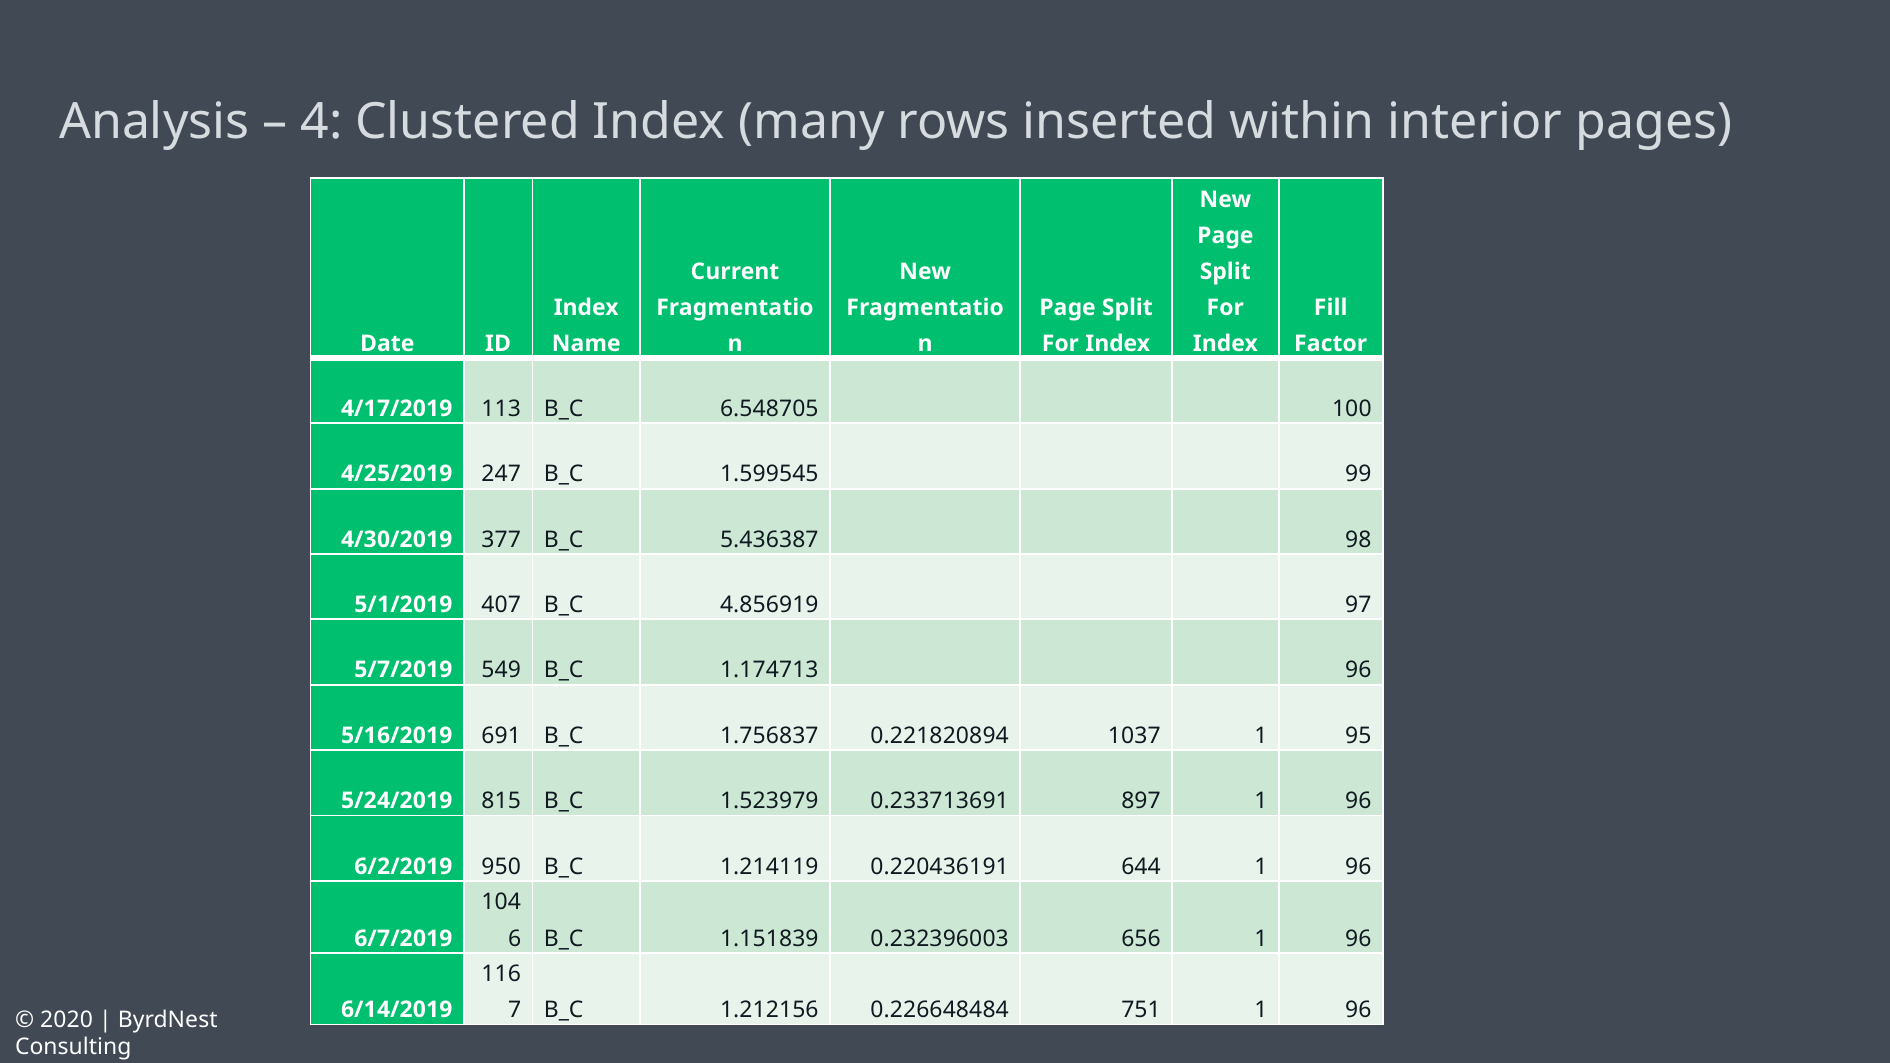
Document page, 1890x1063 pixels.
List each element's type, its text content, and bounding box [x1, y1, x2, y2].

table_cell 1.599545 [641, 424, 829, 488]
table_cell 5.436387 [641, 490, 829, 553]
table_header New Page Split For Index [1173, 179, 1278, 355]
table_cell 751 [1021, 954, 1171, 1024]
table_header Fill Factor [1280, 179, 1382, 355]
table_cell B_C [533, 882, 639, 952]
table_cell 6/2/2019 [311, 816, 463, 880]
table_cell 6/7/2019 [311, 882, 463, 952]
table_cell 96 [1280, 751, 1382, 815]
table_cell [1021, 361, 1171, 422]
table_cell 96 [1280, 882, 1382, 952]
table_cell 1.214119 [641, 816, 829, 880]
table_cell 1167 [465, 954, 532, 1024]
table_cell 691 [465, 686, 532, 749]
table_cell 815 [465, 751, 532, 815]
table_cell 644 [1021, 816, 1171, 880]
table_cell B_C [533, 361, 639, 422]
table_cell [1173, 555, 1278, 618]
table_cell B_C [533, 816, 639, 880]
table_cell 0.233713691 [831, 751, 1019, 815]
table_cell 0.220436191 [831, 816, 1019, 880]
table_cell [831, 424, 1019, 488]
table_cell 1 [1173, 751, 1278, 815]
table_cell B_C [533, 490, 639, 553]
table_cell 1 [1173, 816, 1278, 880]
table_header Page Split For Index [1021, 179, 1171, 355]
table_cell 1 [1173, 954, 1278, 1024]
table_cell 1.756837 [641, 686, 829, 749]
table_header ID [465, 179, 532, 355]
table_cell B_C [533, 686, 639, 749]
table_cell [1173, 620, 1278, 684]
table_cell 0.226648484 [831, 954, 1019, 1024]
table_cell [1173, 361, 1278, 422]
table_cell 4.856919 [641, 555, 829, 618]
table_header New Fragmentation [831, 179, 1019, 355]
table_cell [1021, 490, 1171, 553]
table_cell 96 [1280, 816, 1382, 880]
table_cell B_C [533, 424, 639, 488]
table_cell 96 [1280, 620, 1382, 684]
table_cell 6.548705 [641, 361, 829, 422]
text_box © 2020 | ByrdNest Consulting [0, 1001, 337, 1062]
table_cell 5/7/2019 [311, 620, 463, 684]
table_cell 4/17/2019 [311, 361, 463, 422]
table_cell 377 [465, 490, 532, 553]
table_cell 950 [465, 816, 532, 880]
table_cell B_C [533, 555, 639, 618]
table_header Date [311, 179, 463, 355]
table_cell 1037 [1021, 686, 1171, 749]
table_cell [1173, 424, 1278, 488]
table_cell 97 [1280, 555, 1382, 618]
table_cell 1.212156 [641, 954, 829, 1024]
title Analysis – 4: Clustered Index (many rows inserted within interior pages) [59, 59, 1831, 178]
table_cell 1 [1173, 686, 1278, 749]
table_cell 5/16/2019 [311, 686, 463, 749]
table_cell [1021, 424, 1171, 488]
table_cell B_C [533, 954, 639, 1024]
table_cell 1.174713 [641, 620, 829, 684]
table_cell 549 [465, 620, 532, 684]
table_cell 897 [1021, 751, 1171, 815]
table_cell 1.151839 [641, 882, 829, 952]
table_cell [1173, 490, 1278, 553]
table_cell 0.221820894 [831, 686, 1019, 749]
table_cell [831, 490, 1019, 553]
table_cell 407 [465, 555, 532, 618]
table_cell [831, 555, 1019, 618]
table_cell 98 [1280, 490, 1382, 553]
table_cell [831, 361, 1019, 422]
table_cell [1021, 620, 1171, 684]
table_header Current Fragmentation [641, 179, 829, 355]
table_cell [831, 620, 1019, 684]
table_cell 6/14/2019 [311, 954, 463, 1024]
table_cell 4/25/2019 [311, 424, 463, 488]
table_cell 1 [1173, 882, 1278, 952]
table_cell [1021, 555, 1171, 618]
table_cell B_C [533, 620, 639, 684]
table_cell 1.523979 [641, 751, 829, 815]
table_header Index Name [533, 179, 639, 355]
table_cell 100 [1280, 361, 1382, 422]
table_cell 113 [465, 361, 532, 422]
table_cell 5/1/2019 [311, 555, 463, 618]
table_cell 1046 [465, 882, 532, 952]
table_cell 5/24/2019 [311, 751, 463, 815]
table_cell 0.232396003 [831, 882, 1019, 952]
table_cell 99 [1280, 424, 1382, 488]
table_cell 656 [1021, 882, 1171, 952]
table_cell 4/30/2019 [311, 490, 463, 553]
table_cell 95 [1280, 686, 1382, 749]
table_cell 247 [465, 424, 532, 488]
table_cell B_C [533, 751, 639, 815]
table_cell 96 [1280, 954, 1382, 1024]
